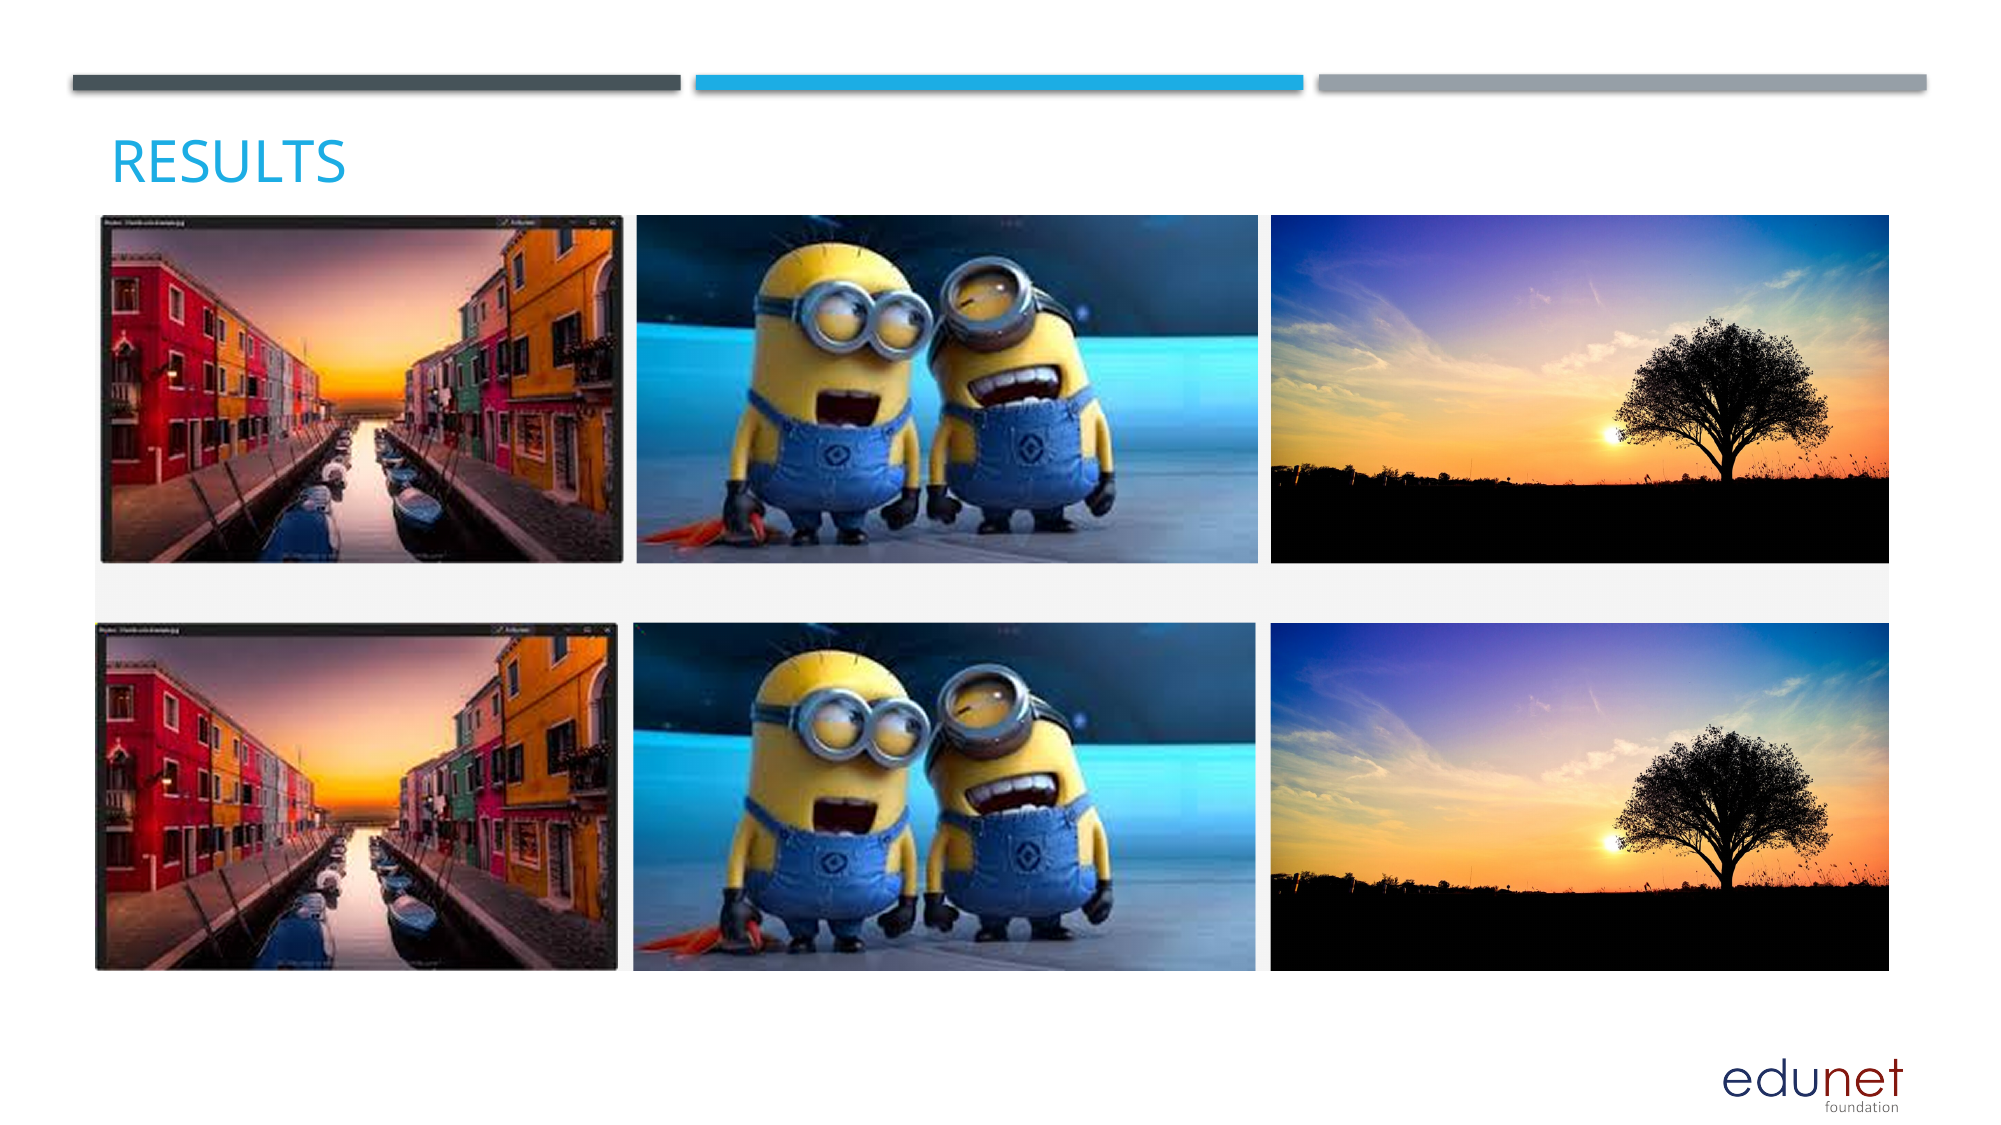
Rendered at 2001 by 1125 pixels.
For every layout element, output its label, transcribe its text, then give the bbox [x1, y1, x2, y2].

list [94, 215, 1889, 972]
title Results [95, 115, 1905, 203]
picture [1719, 1056, 1905, 1116]
